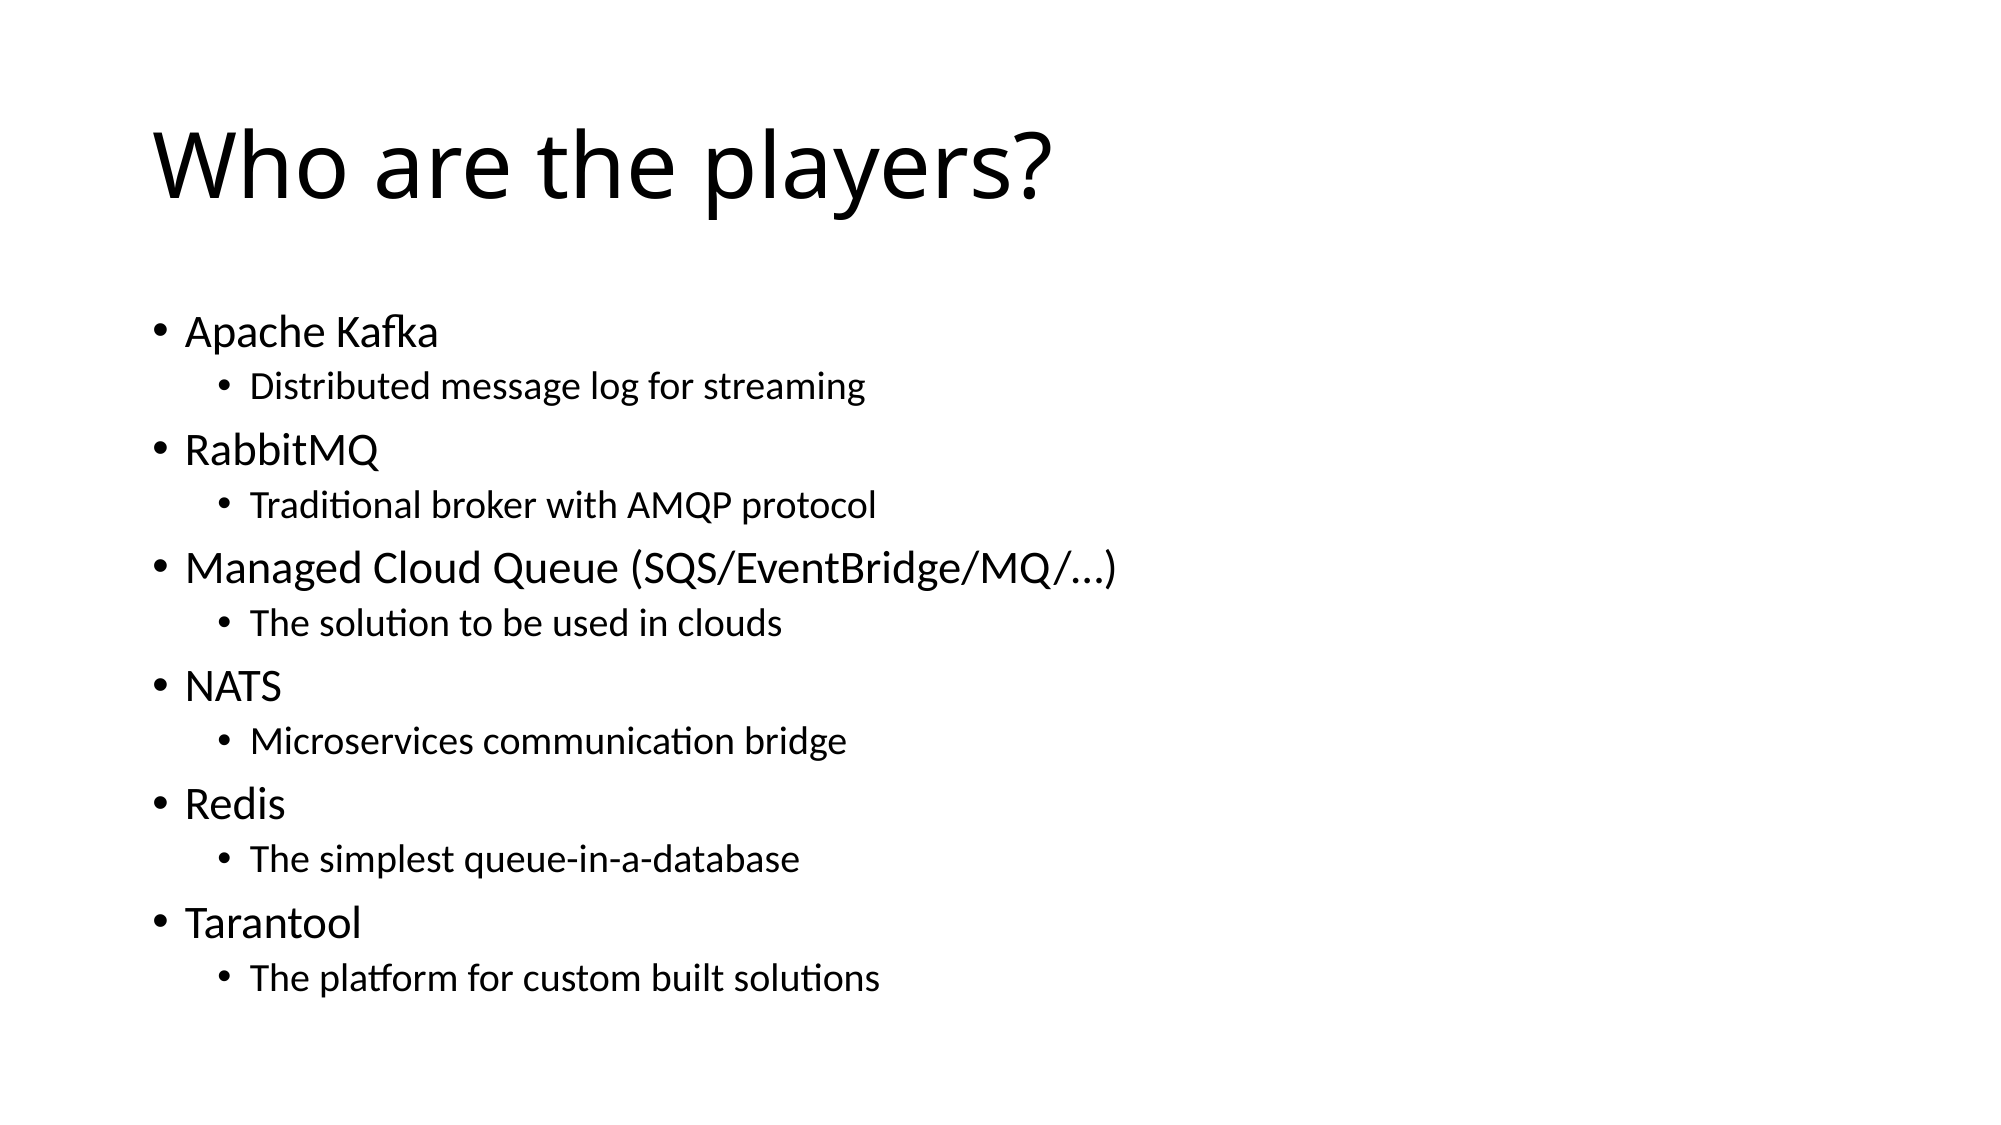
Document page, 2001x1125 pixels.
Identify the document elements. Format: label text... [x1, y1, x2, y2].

title Who are the players? [137, 59, 1863, 278]
list Apache Kafka Distributed message log for streaming RabbitMQ Traditional broker with AMQP protocol Managed Cloud Queue (SQS/EventBridge/MQ/…) The solution to be used in clouds NATS Microservices communication bridge Redis The simplest queue-in-a-database Tarantool The platform for custom built solutions [137, 299, 1863, 1014]
